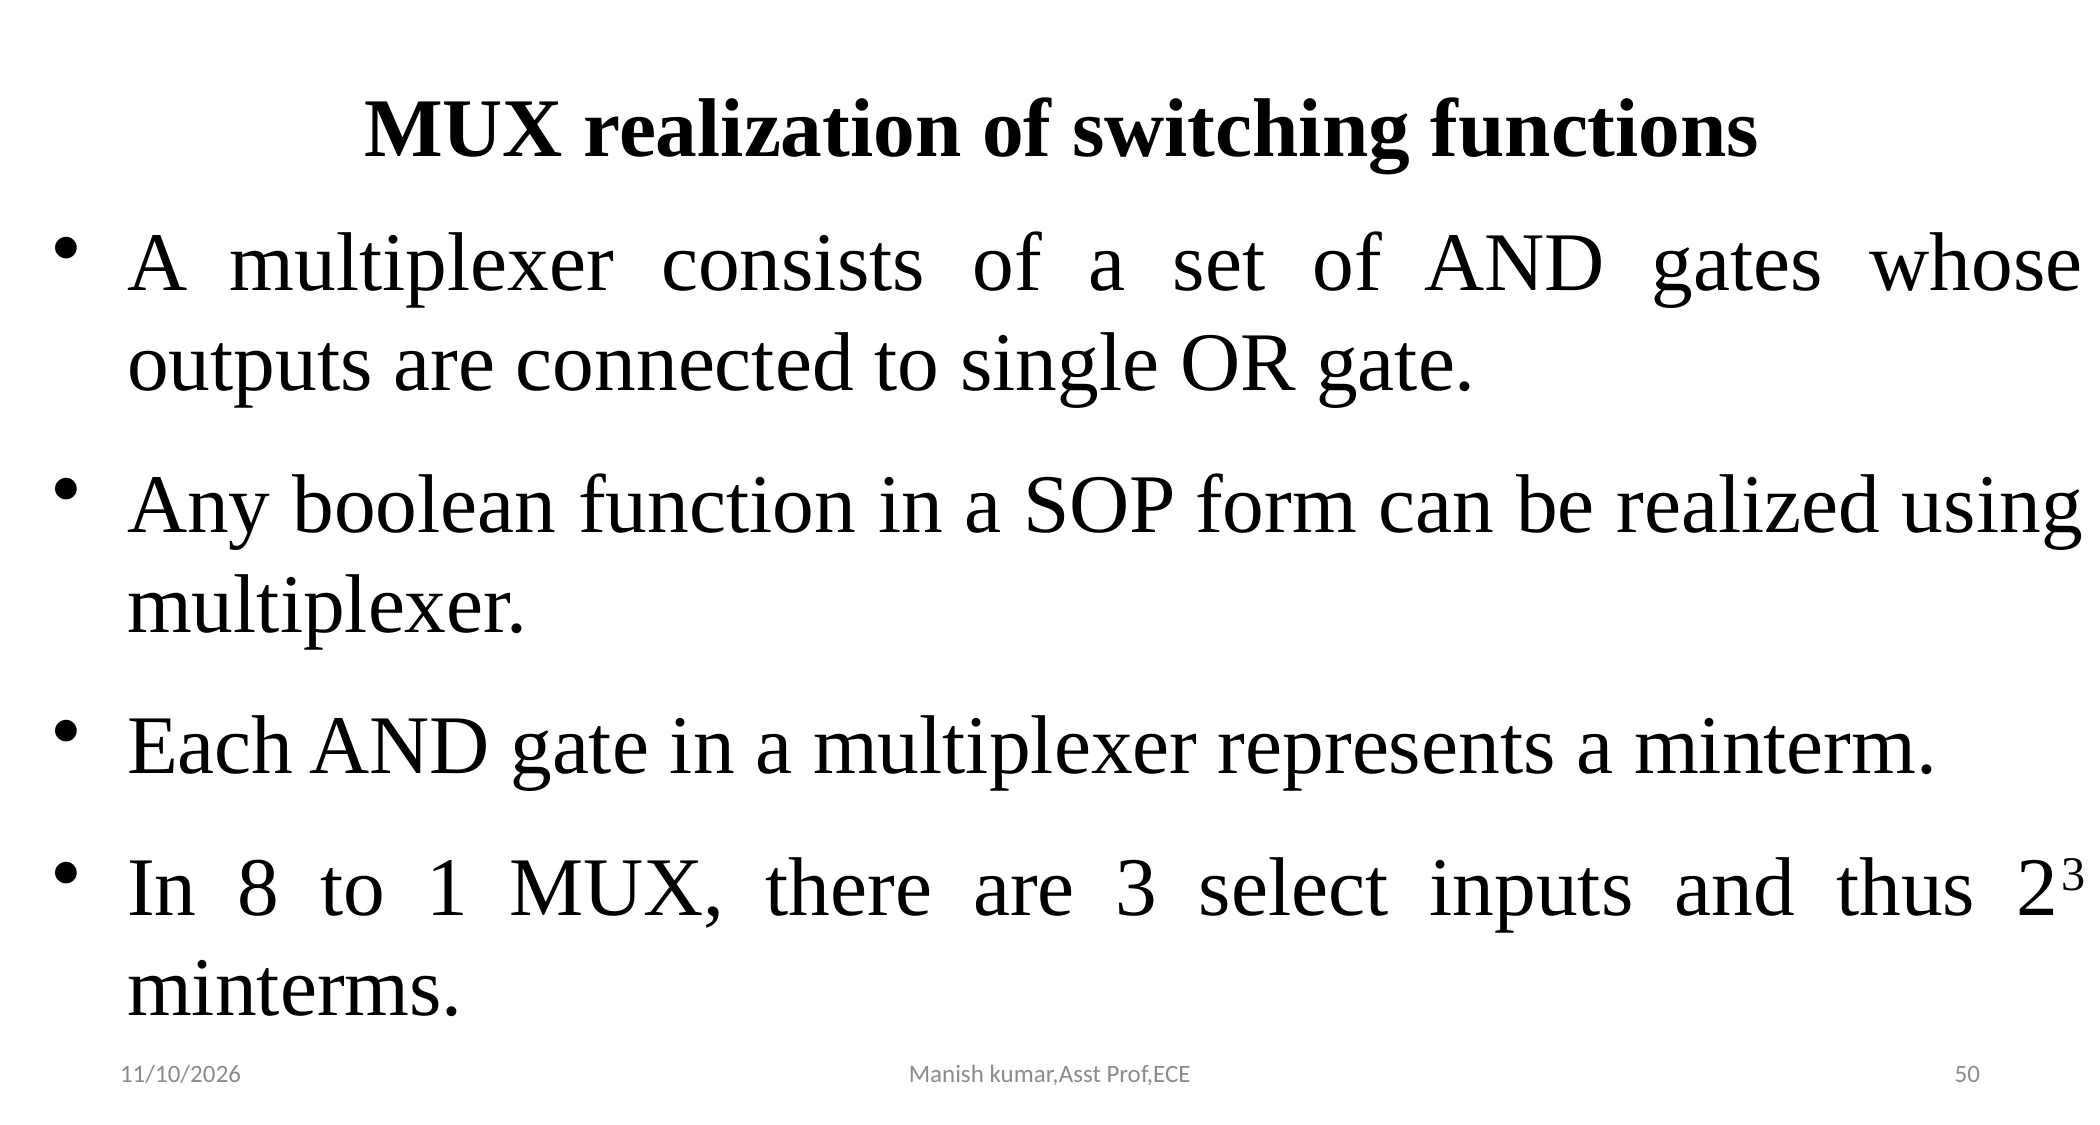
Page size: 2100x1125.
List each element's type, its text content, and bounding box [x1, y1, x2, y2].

slide_number 50 [1505, 1042, 1995, 1103]
footer Manish kumar,Asst Prof,ECE [717, 1042, 1383, 1103]
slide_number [105, 1042, 595, 1103]
text_box MUX realization of switching functions [62, 37, 2063, 158]
text_box A multiplexer consists of a set of AND gates whose outputs are connected to single OR gate. Any boolean function in a SOP form can be realized using multiplexer. Each AND gate in a multiplexer represents a minterm. In 8 to 1 MUX, there are 3 select inputs and thus 23 minterms. [37, 200, 2100, 1040]
